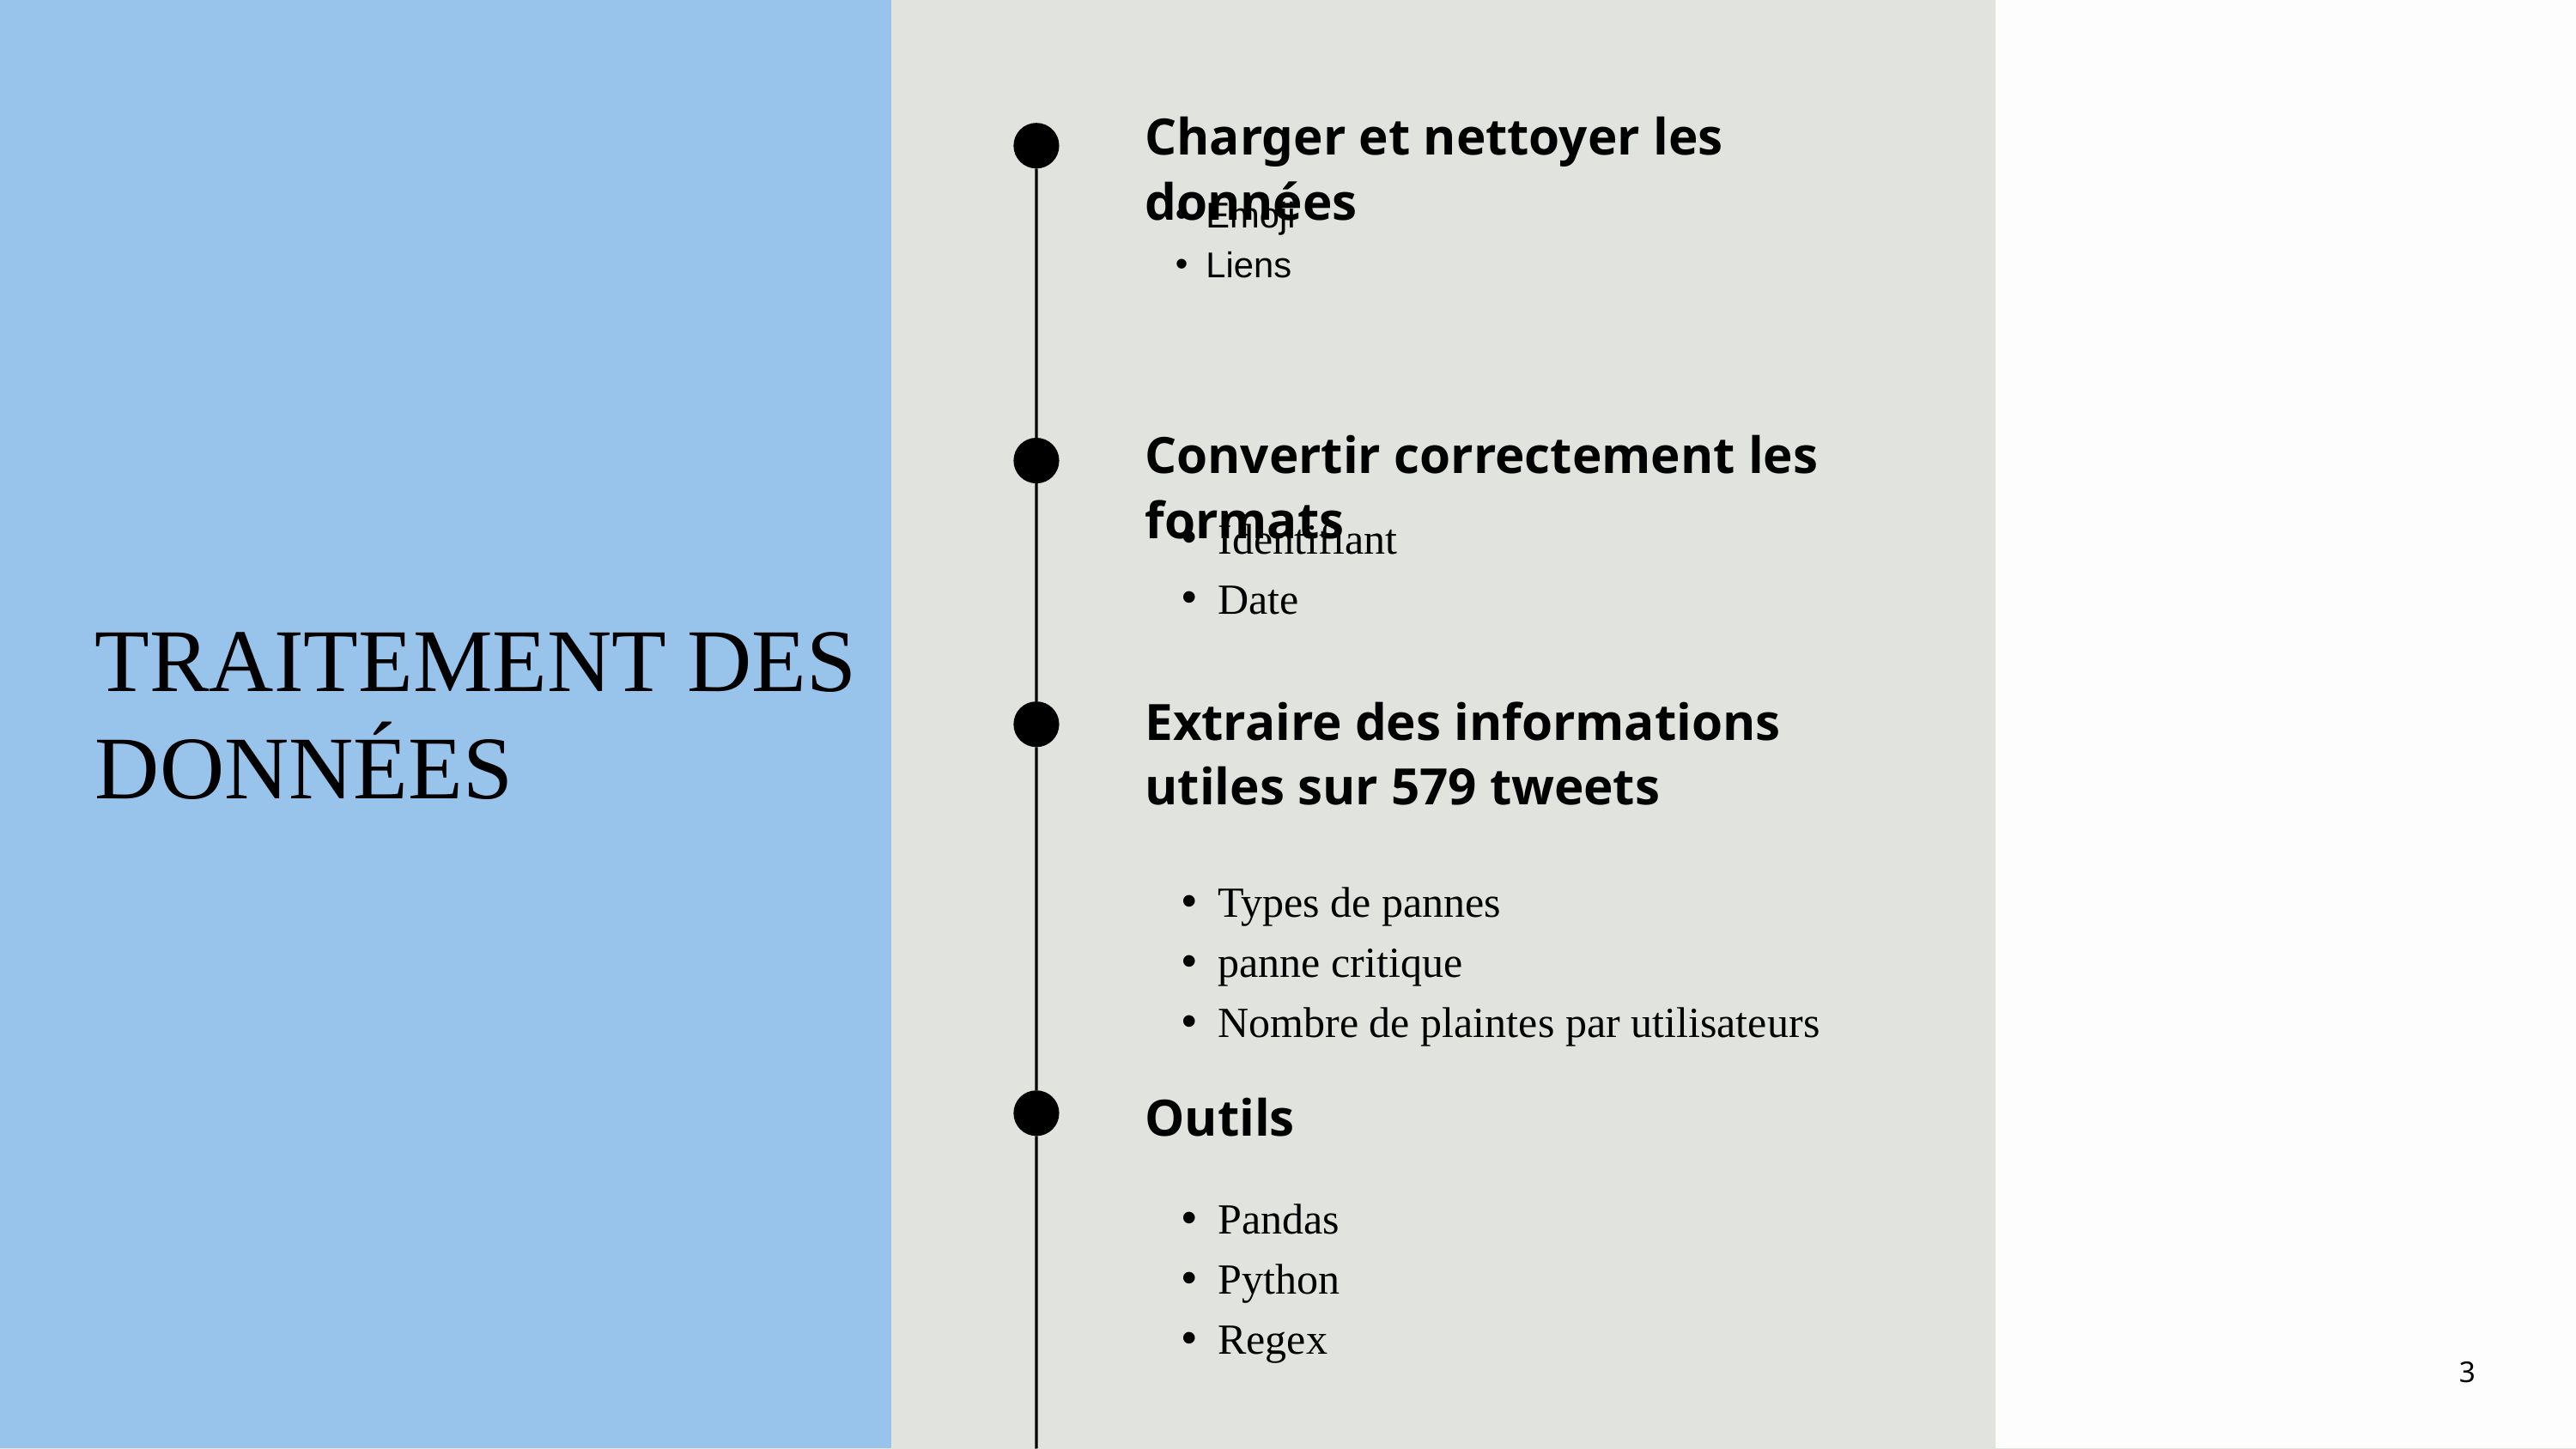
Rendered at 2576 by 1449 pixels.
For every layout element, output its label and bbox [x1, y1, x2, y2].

text_box [1013, 700, 1060, 748]
text_box [1145, 1089, 1874, 1362]
text_box [1013, 122, 1060, 169]
text_box [1013, 1089, 1060, 1137]
text_box [1013, 437, 1060, 484]
text_box [1145, 694, 1874, 1045]
text_box [1145, 427, 1874, 623]
text_box [0, 0, 892, 1449]
text_box [1995, 0, 2576, 1449]
text_box [1145, 108, 1874, 287]
